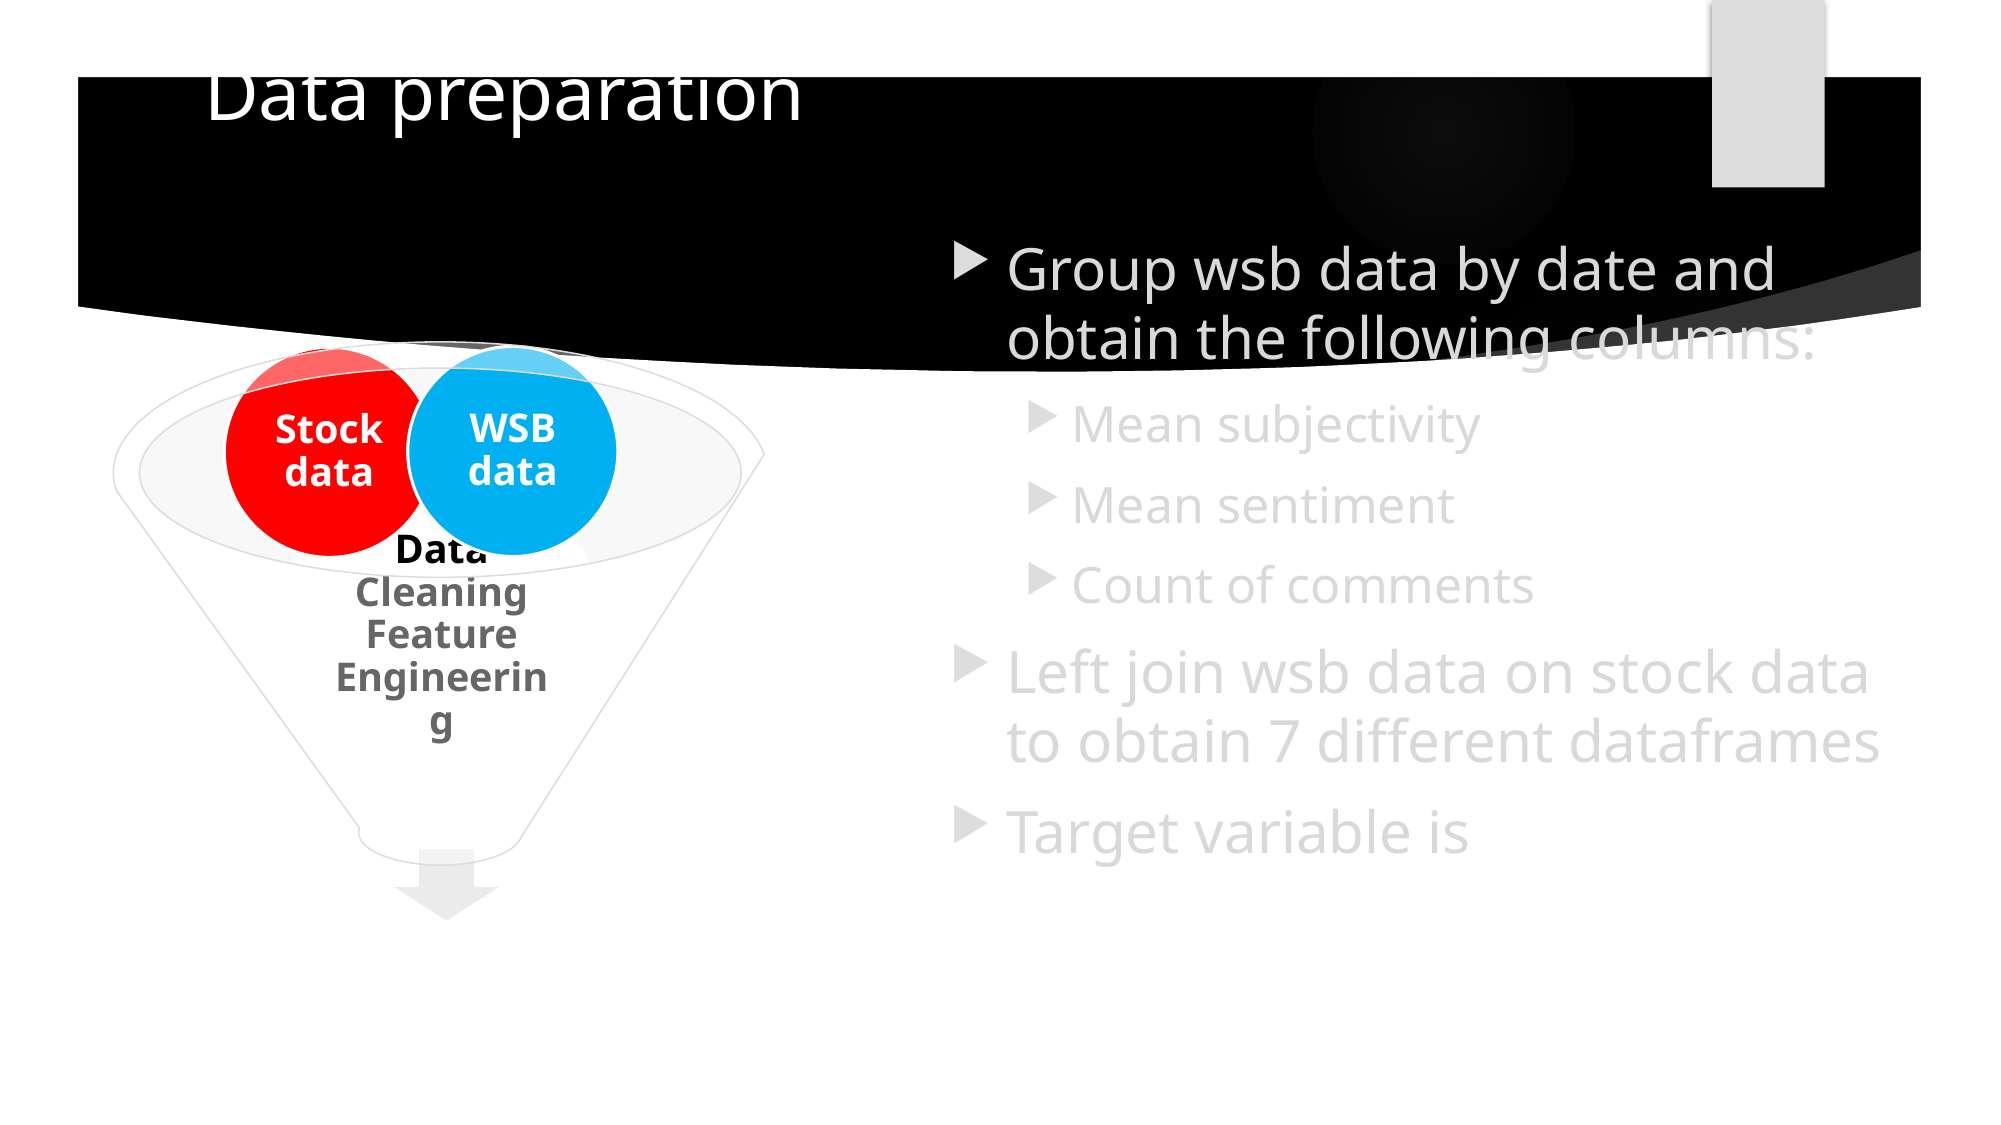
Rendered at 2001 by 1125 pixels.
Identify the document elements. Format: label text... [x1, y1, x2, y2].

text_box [0, 189, 888, 1109]
title Data preparation [189, 32, 1627, 149]
list Group wsb data by date and obtain the following columns: Mean subjectivity Mean sentiment Count of comments Left join wsb data on stock data to obtain 7 different dataframes Target variable is up_tomorrow [934, 224, 1928, 990]
